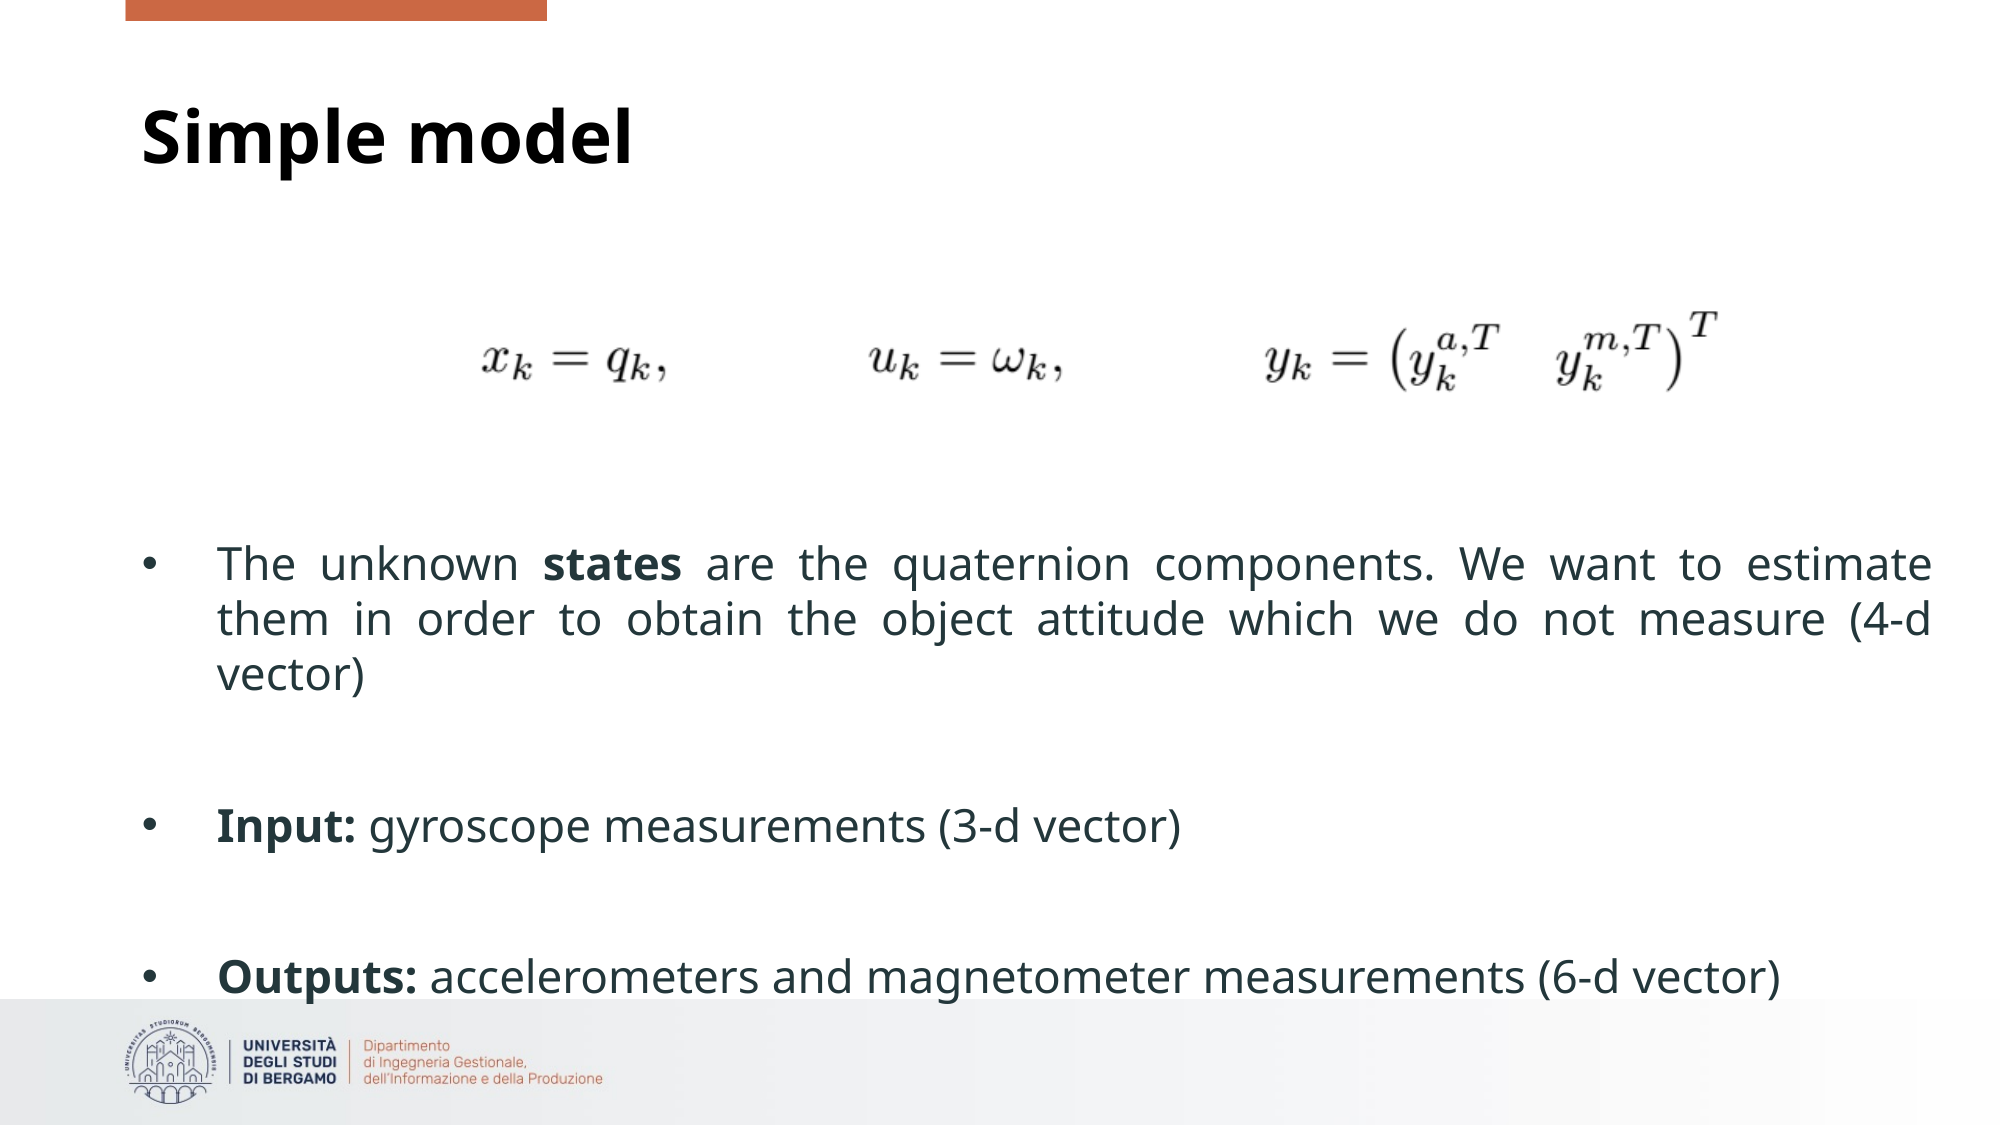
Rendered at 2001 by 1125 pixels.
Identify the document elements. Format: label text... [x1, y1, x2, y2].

picture [426, 299, 1729, 416]
title Simple model [127, 93, 1875, 297]
list The unknown states are the quaternion components. We want to estimate them in order to obtain the object attitude which we do not measure (4-d vector) Input: gyroscope measurements (3-d vector) Outputs: accelerometers and magnetometer measurements (6-d vector) [127, 527, 1949, 1125]
